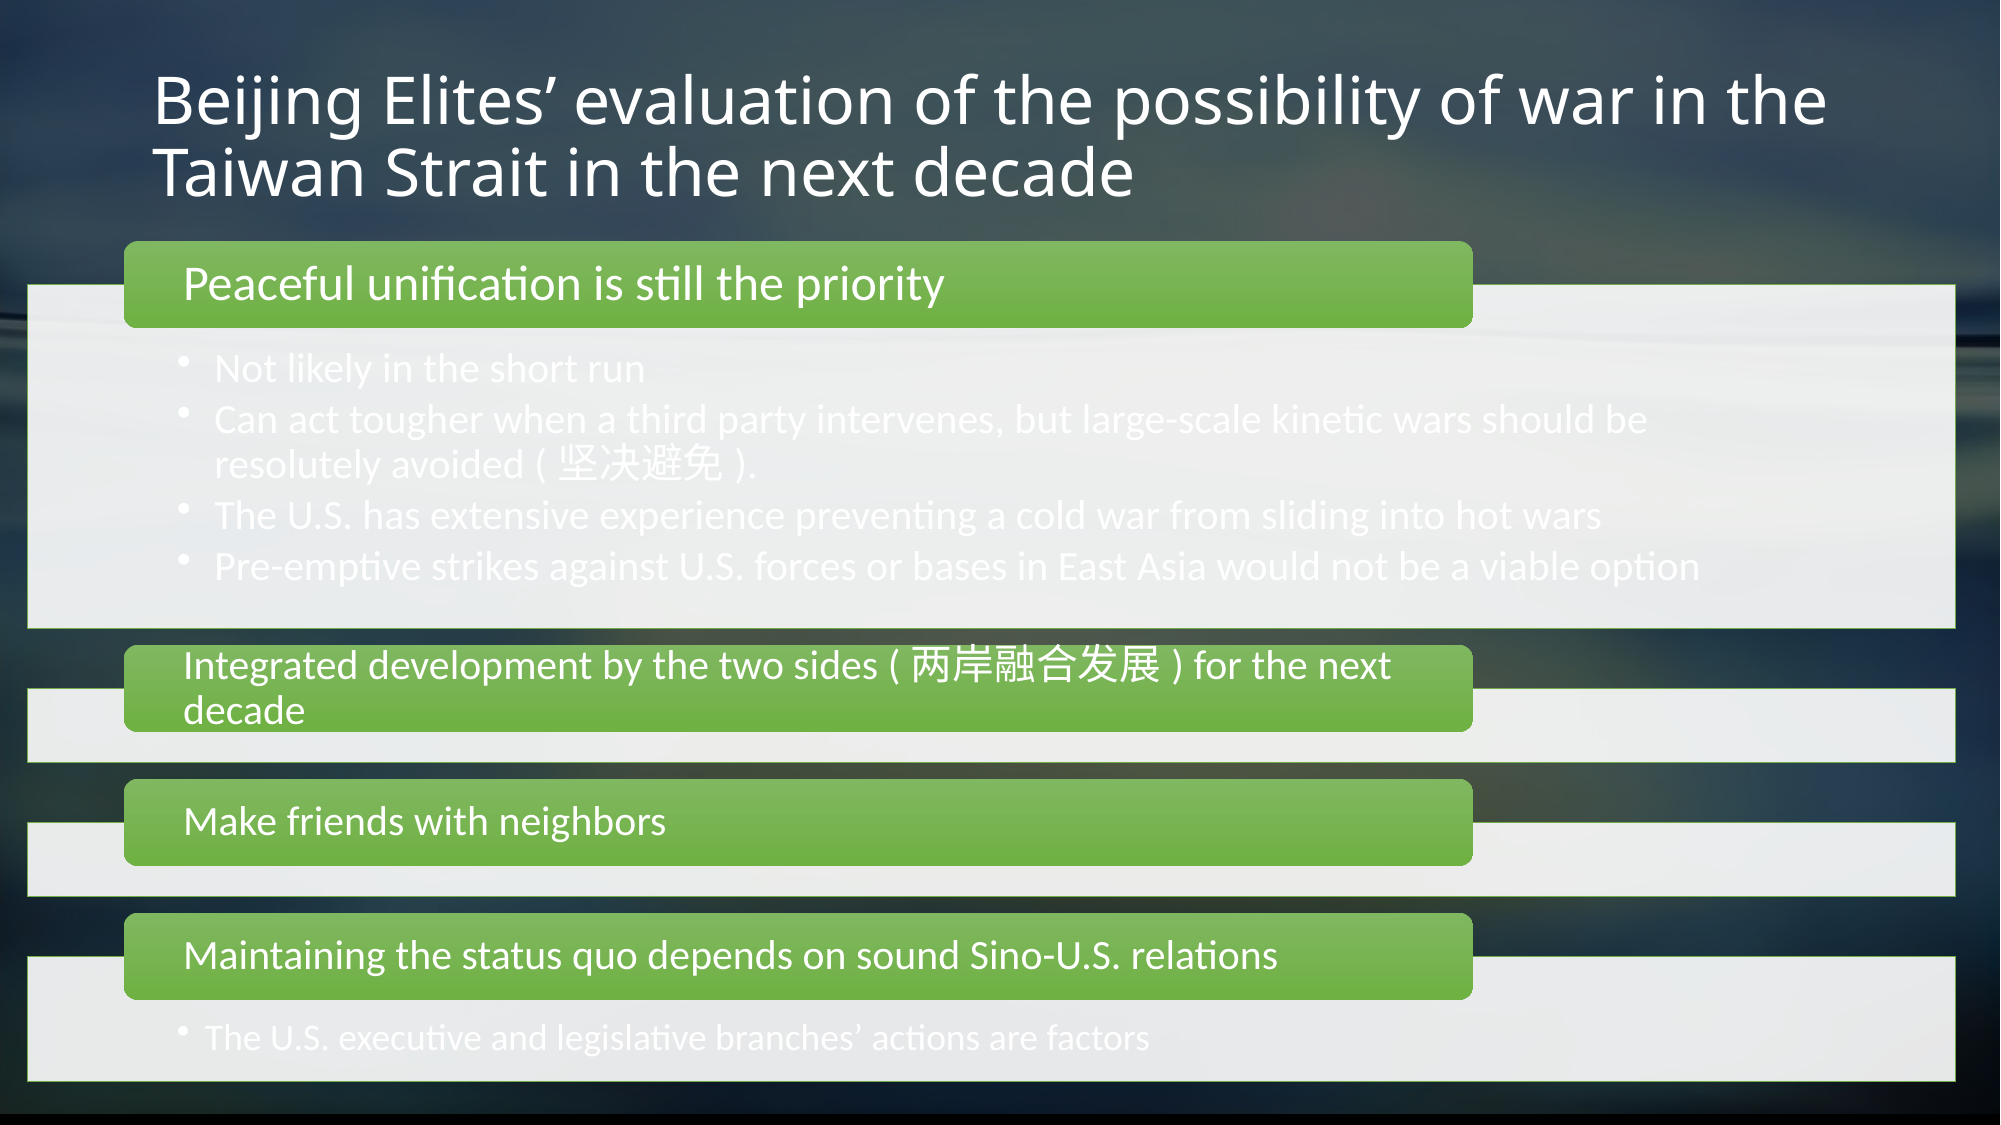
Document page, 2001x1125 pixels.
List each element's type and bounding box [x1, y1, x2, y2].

list [27, 229, 1956, 1094]
picture [0, 0, 2000, 1114]
text_box [0, 1114, 2000, 1125]
